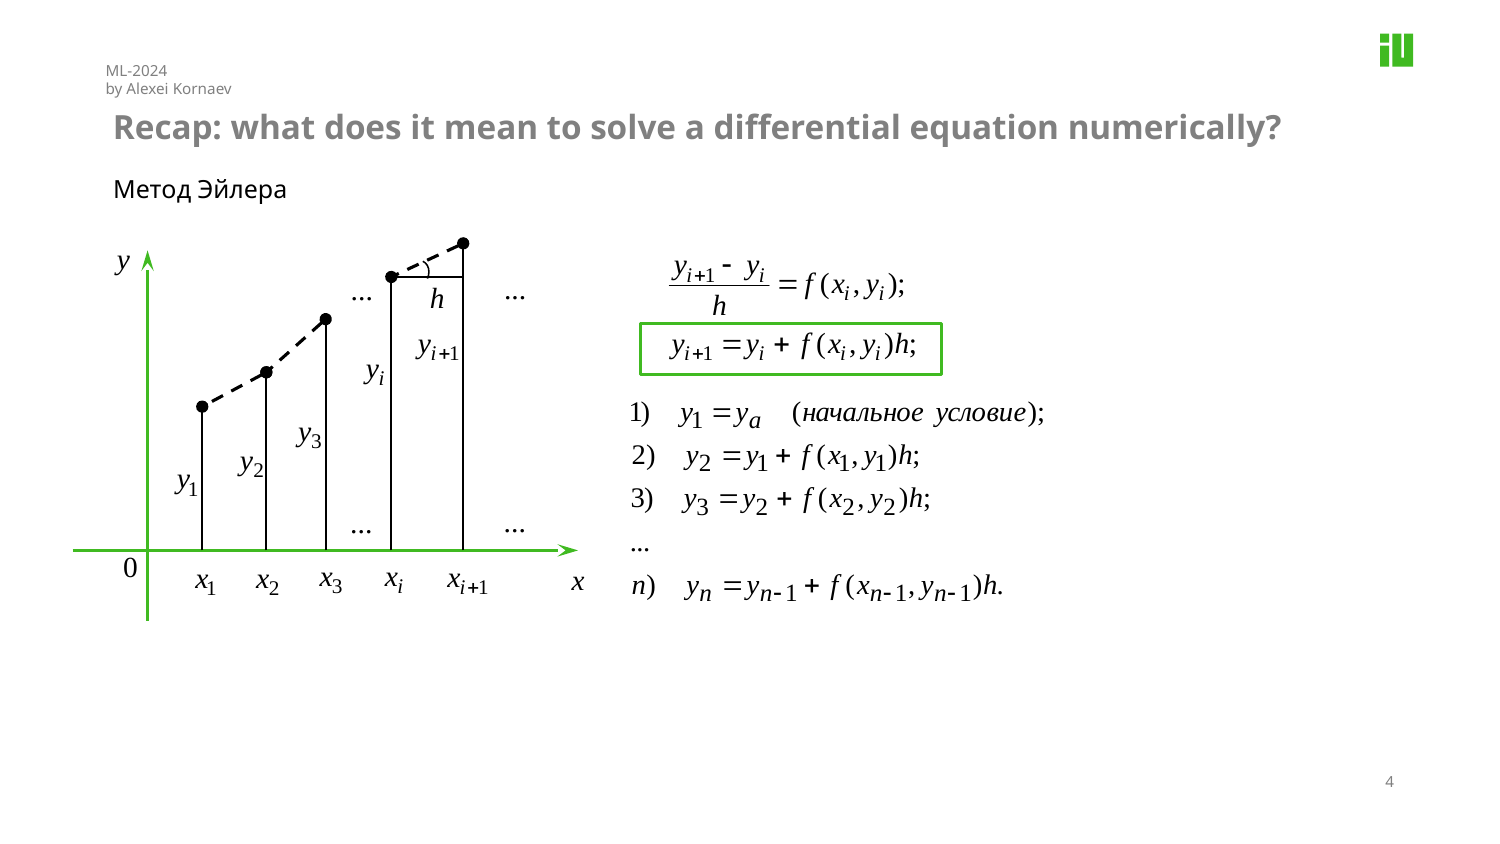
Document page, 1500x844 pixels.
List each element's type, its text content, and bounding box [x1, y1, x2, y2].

picture [501, 526, 530, 540]
picture [442, 560, 491, 600]
picture [426, 283, 450, 315]
picture [566, 571, 590, 597]
picture [190, 560, 221, 601]
text_box 4 [1071, 759, 1410, 805]
picture [170, 461, 203, 502]
picture [379, 559, 408, 600]
text_box [640, 323, 942, 375]
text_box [202, 372, 267, 407]
picture [628, 395, 1047, 606]
picture [250, 560, 285, 601]
picture [359, 351, 390, 391]
picture [348, 294, 377, 307]
picture [348, 527, 376, 541]
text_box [1380, 33, 1414, 67]
picture [411, 326, 463, 366]
picture [291, 413, 326, 454]
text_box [266, 319, 326, 373]
picture [119, 552, 141, 584]
picture [665, 247, 920, 366]
picture [314, 559, 347, 600]
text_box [391, 243, 463, 276]
picture [502, 293, 530, 306]
picture [110, 250, 136, 282]
text_box Метод Эйлера [98, 166, 1412, 212]
text_box ML-2024 by Alexei Kornaev [98, 57, 605, 102]
picture [233, 442, 268, 483]
text_box Recap: what does it mean to solve a differential equation numerically? [97, 102, 1409, 162]
